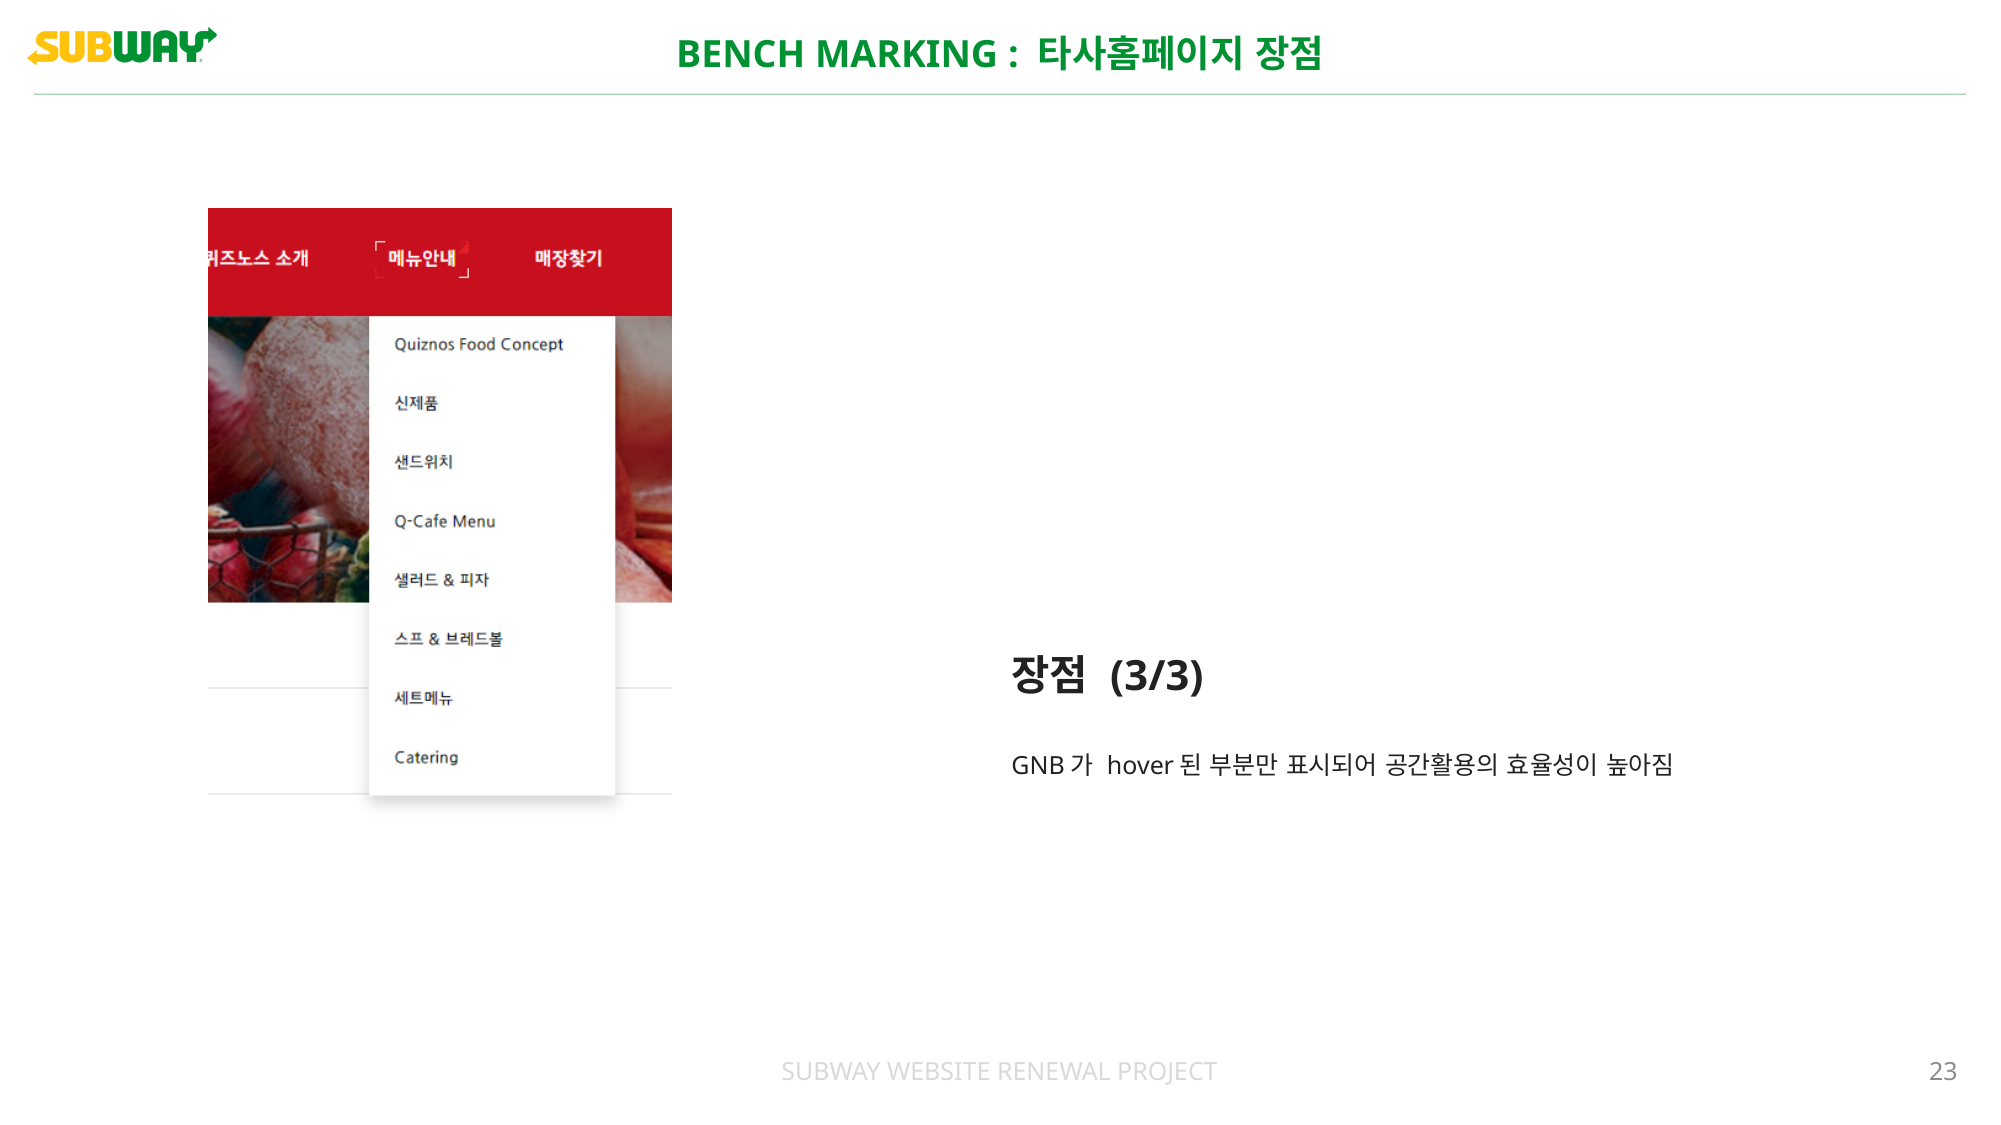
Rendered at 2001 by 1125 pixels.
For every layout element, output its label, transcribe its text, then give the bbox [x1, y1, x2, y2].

slide_number 23 [1522, 1042, 1973, 1103]
text_box BENCH MARKING : 타사홈페이지 장점 [208, 22, 1792, 83]
picture [27, 27, 208, 65]
footer SUBWAY WEBSITE RENEWAL PROJECT [662, 1042, 1338, 1103]
text_box 장점 (3/3) GNB가 hover된 부분만 표시되어 공간활용의 효율성이 높아짐 [996, 641, 1690, 787]
picture [208, 208, 672, 824]
